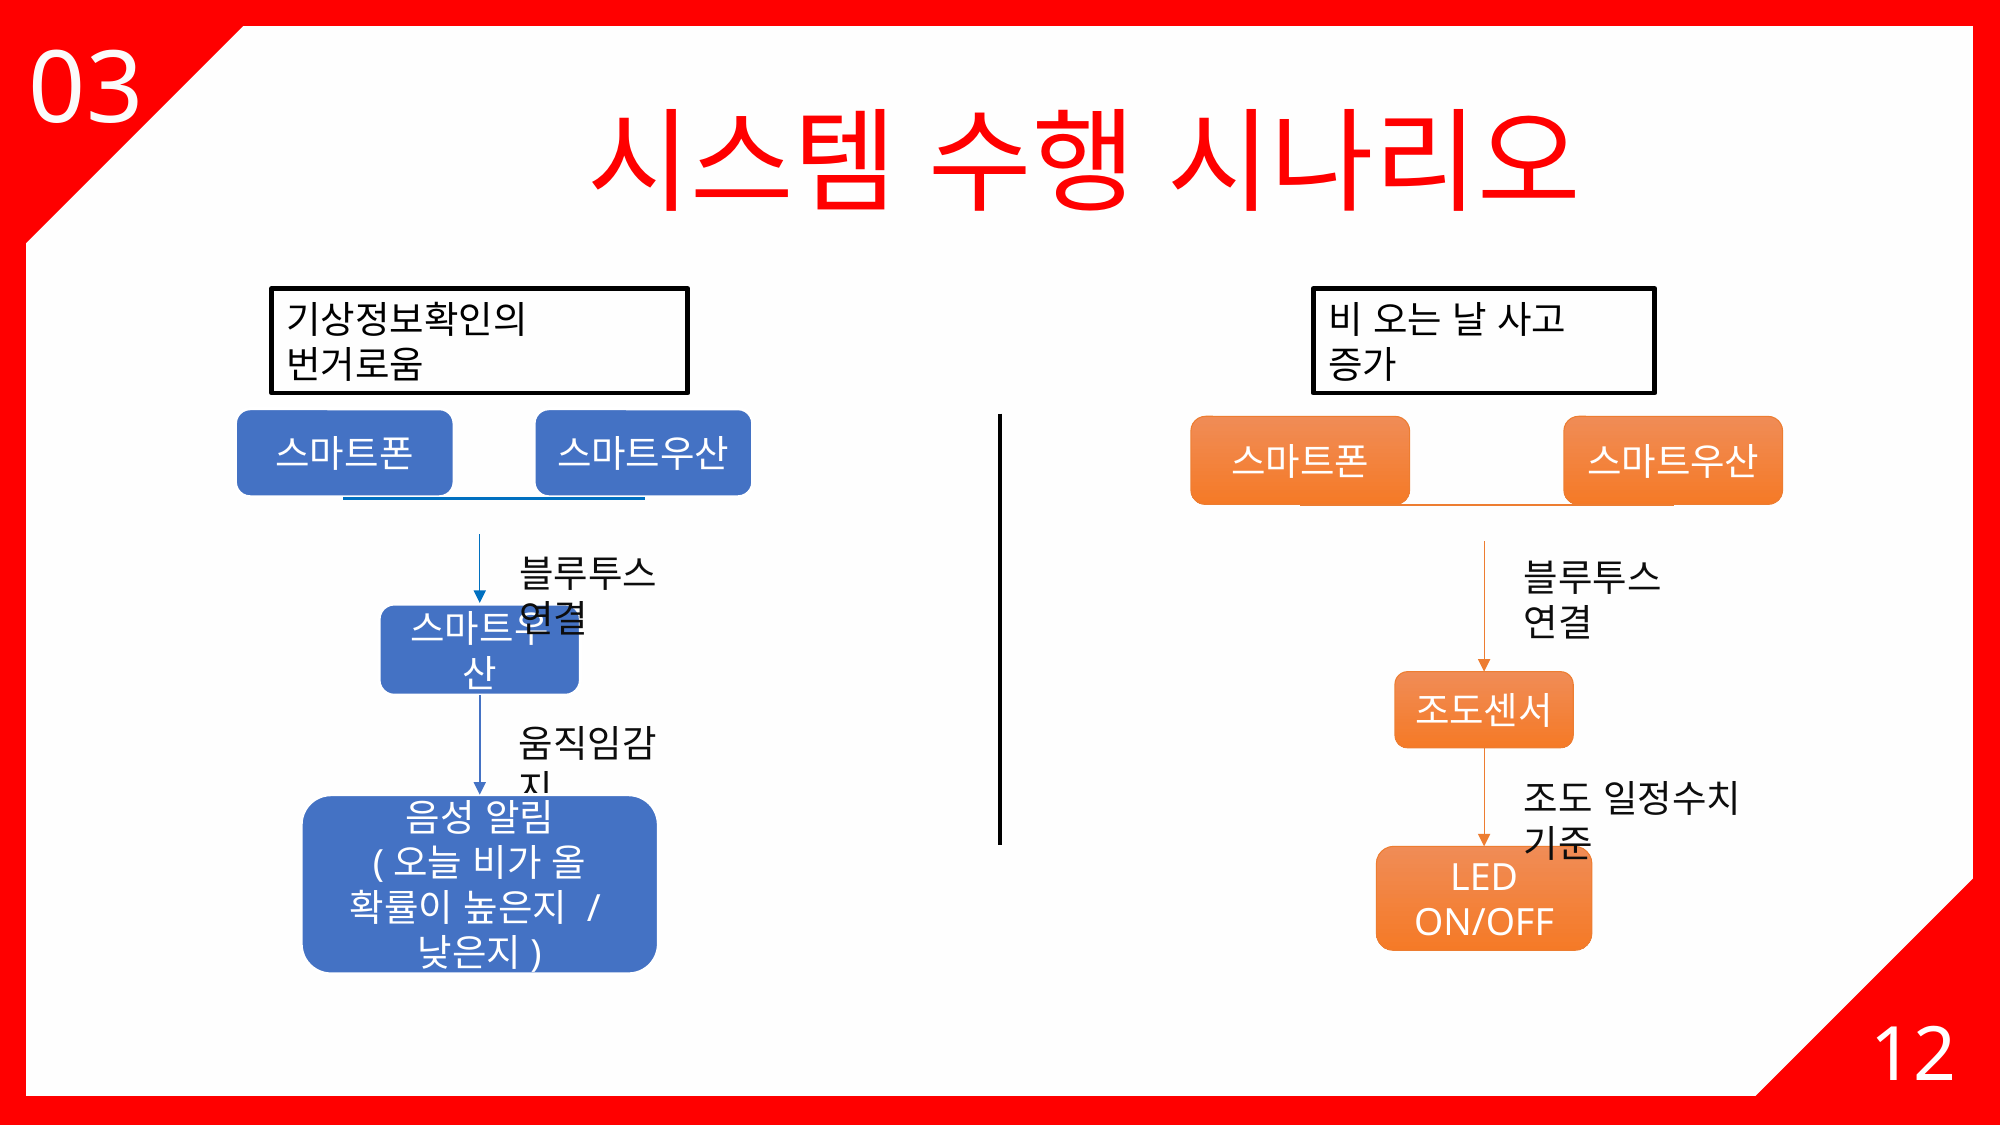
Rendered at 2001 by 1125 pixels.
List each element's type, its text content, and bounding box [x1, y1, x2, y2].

text_box 스마트우산 [377, 602, 583, 697]
text_box 스마트폰 [233, 407, 456, 499]
text_box 03 [14, 14, 159, 150]
text_box 조도센서 [1394, 671, 1574, 749]
text_box 기상정보확인의 번거로움 [271, 288, 688, 394]
text_box [1725, 850, 2000, 1125]
text_box 조도 일정수치 기준 [1509, 767, 1824, 873]
slide_number 12 [1521, 1026, 1972, 1087]
text_box LED ON/OFF [1375, 845, 1593, 951]
text_box 블루투스 연결 [1509, 546, 1728, 652]
text_box [10, 10, 1988, 1112]
text_box 비 오는 날 사고 증가 [1313, 288, 1655, 394]
text_box 스마트우산 [532, 407, 755, 499]
text_box 음성 알림 (오늘 비가 올 확률이 높은지 /낮은지) [299, 793, 661, 976]
text_box 시스템 수행 시나리오 [572, 82, 1597, 233]
text_box 블루투스 연결 [503, 541, 725, 649]
text_box [0, 0, 271, 271]
text_box 스마트폰 [1190, 415, 1411, 505]
text_box 스마트우산 [1563, 415, 1784, 505]
text_box 움직임감지 [504, 712, 687, 818]
